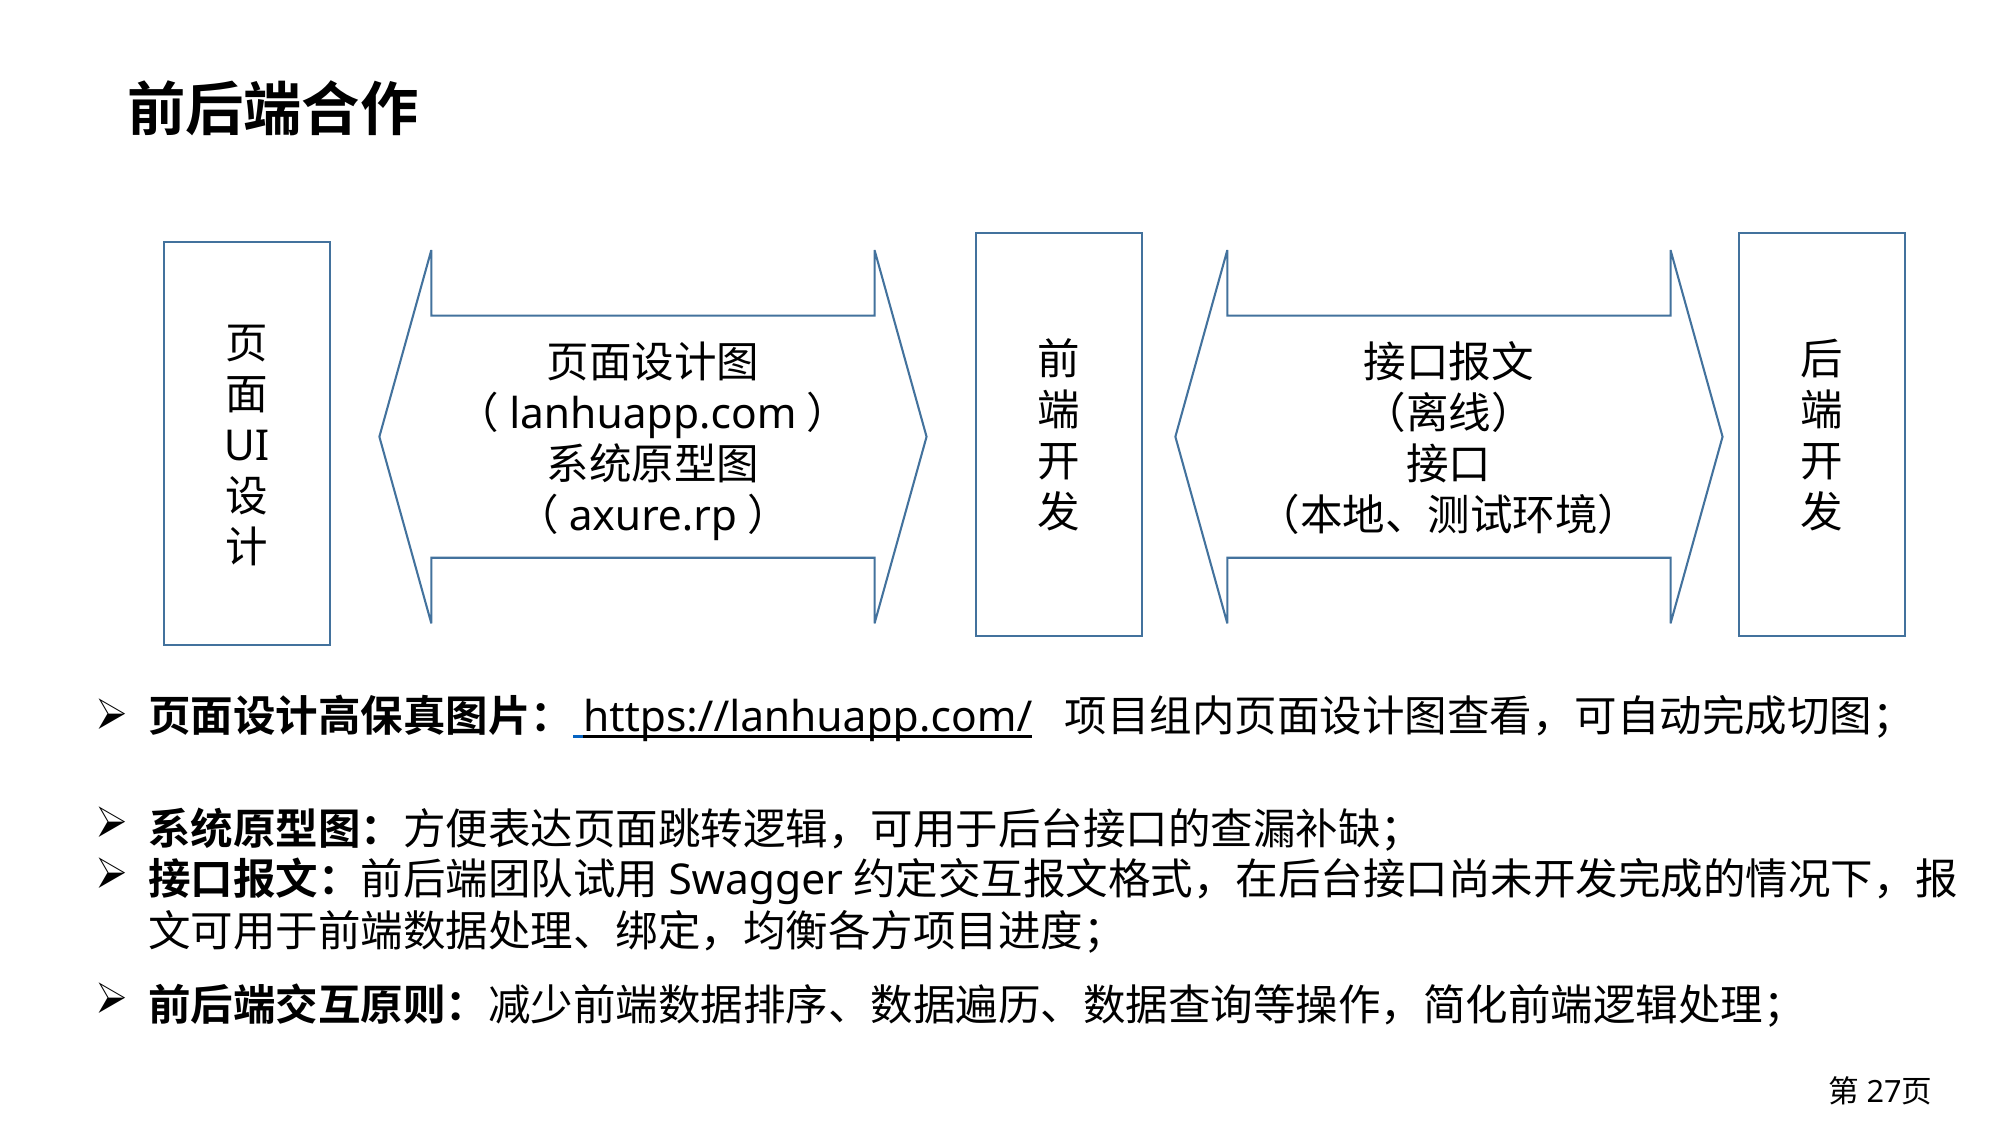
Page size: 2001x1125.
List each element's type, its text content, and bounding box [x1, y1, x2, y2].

title 前后端合作 [112, 59, 1901, 142]
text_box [80, 232, 1988, 1029]
